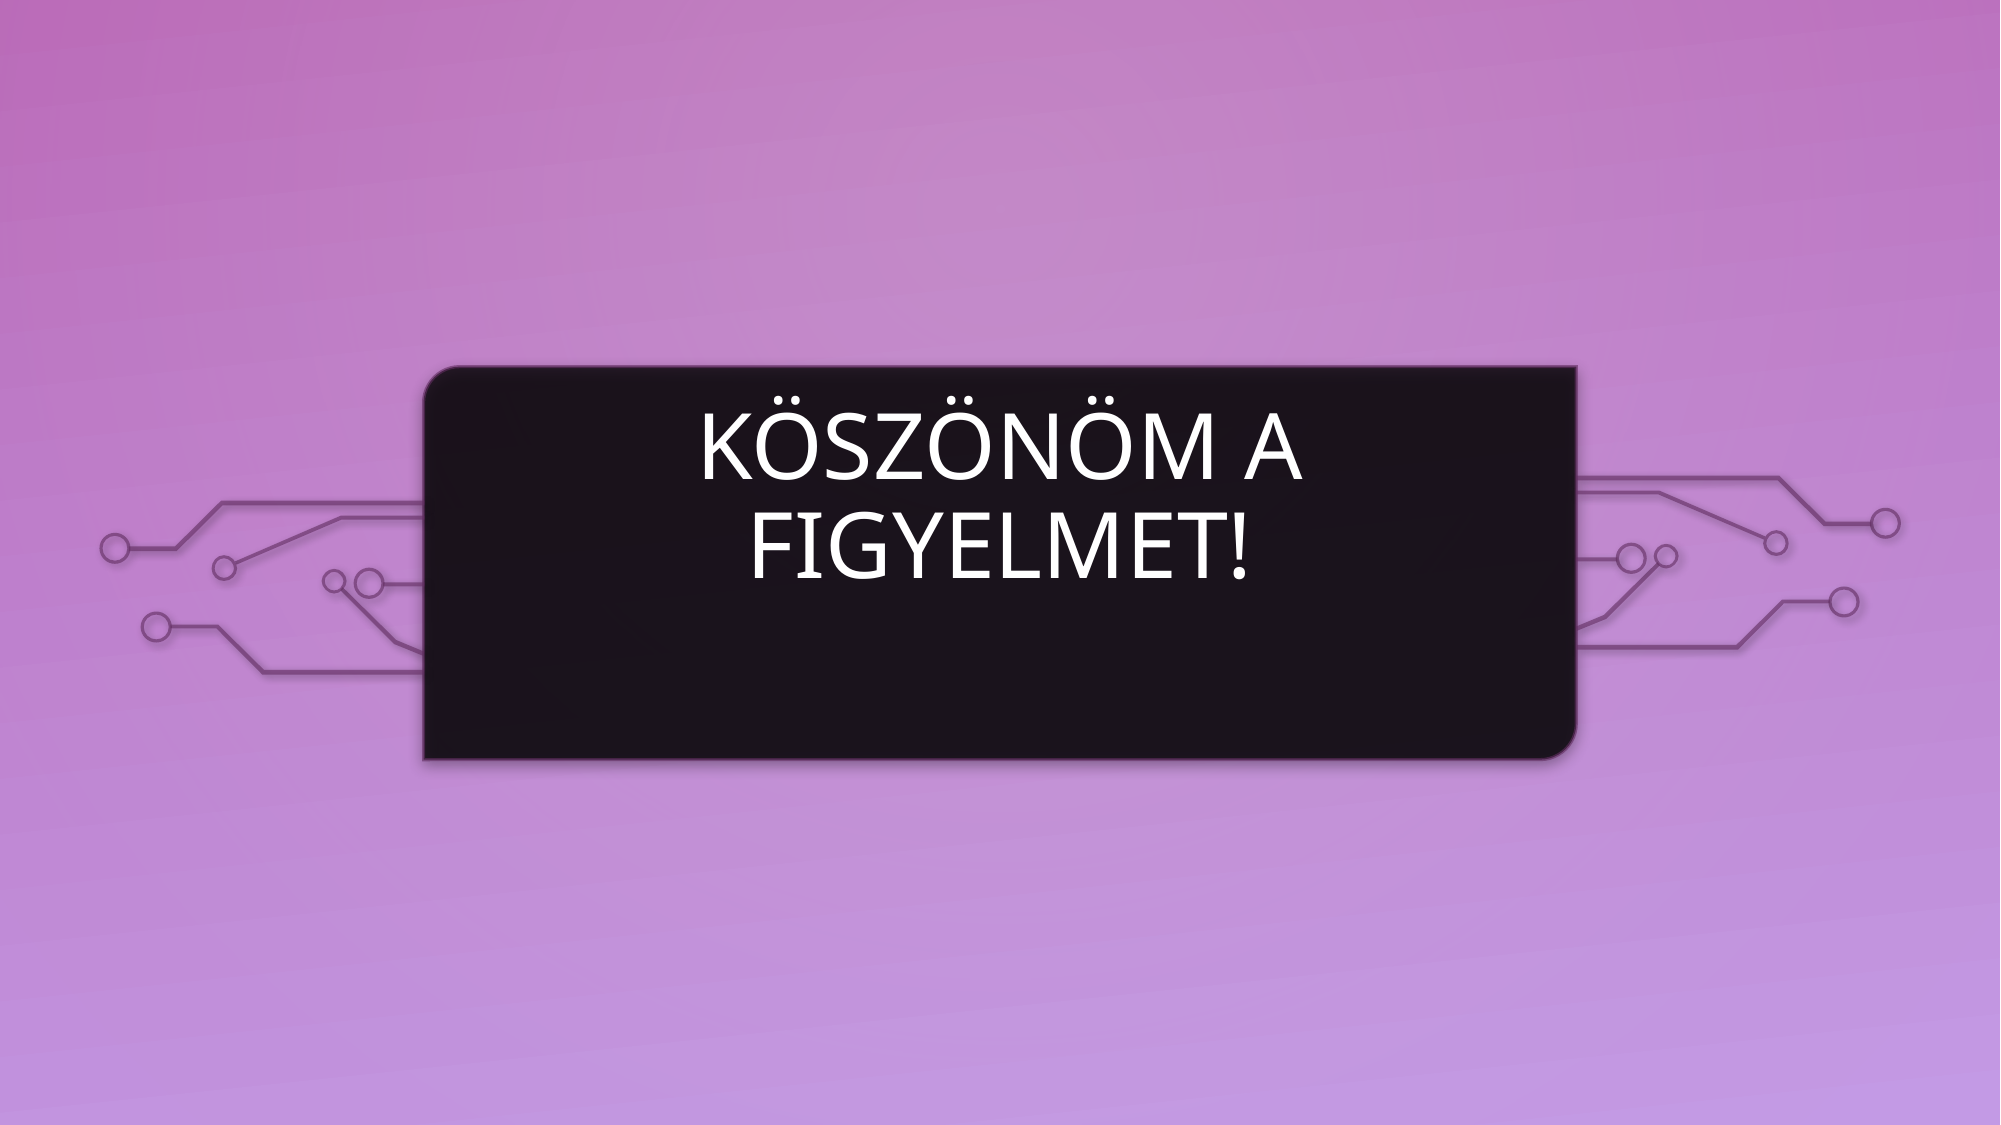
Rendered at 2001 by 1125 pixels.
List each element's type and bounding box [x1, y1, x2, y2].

text_box [99, 475, 1902, 675]
text_box [0, 0, 2000, 1125]
